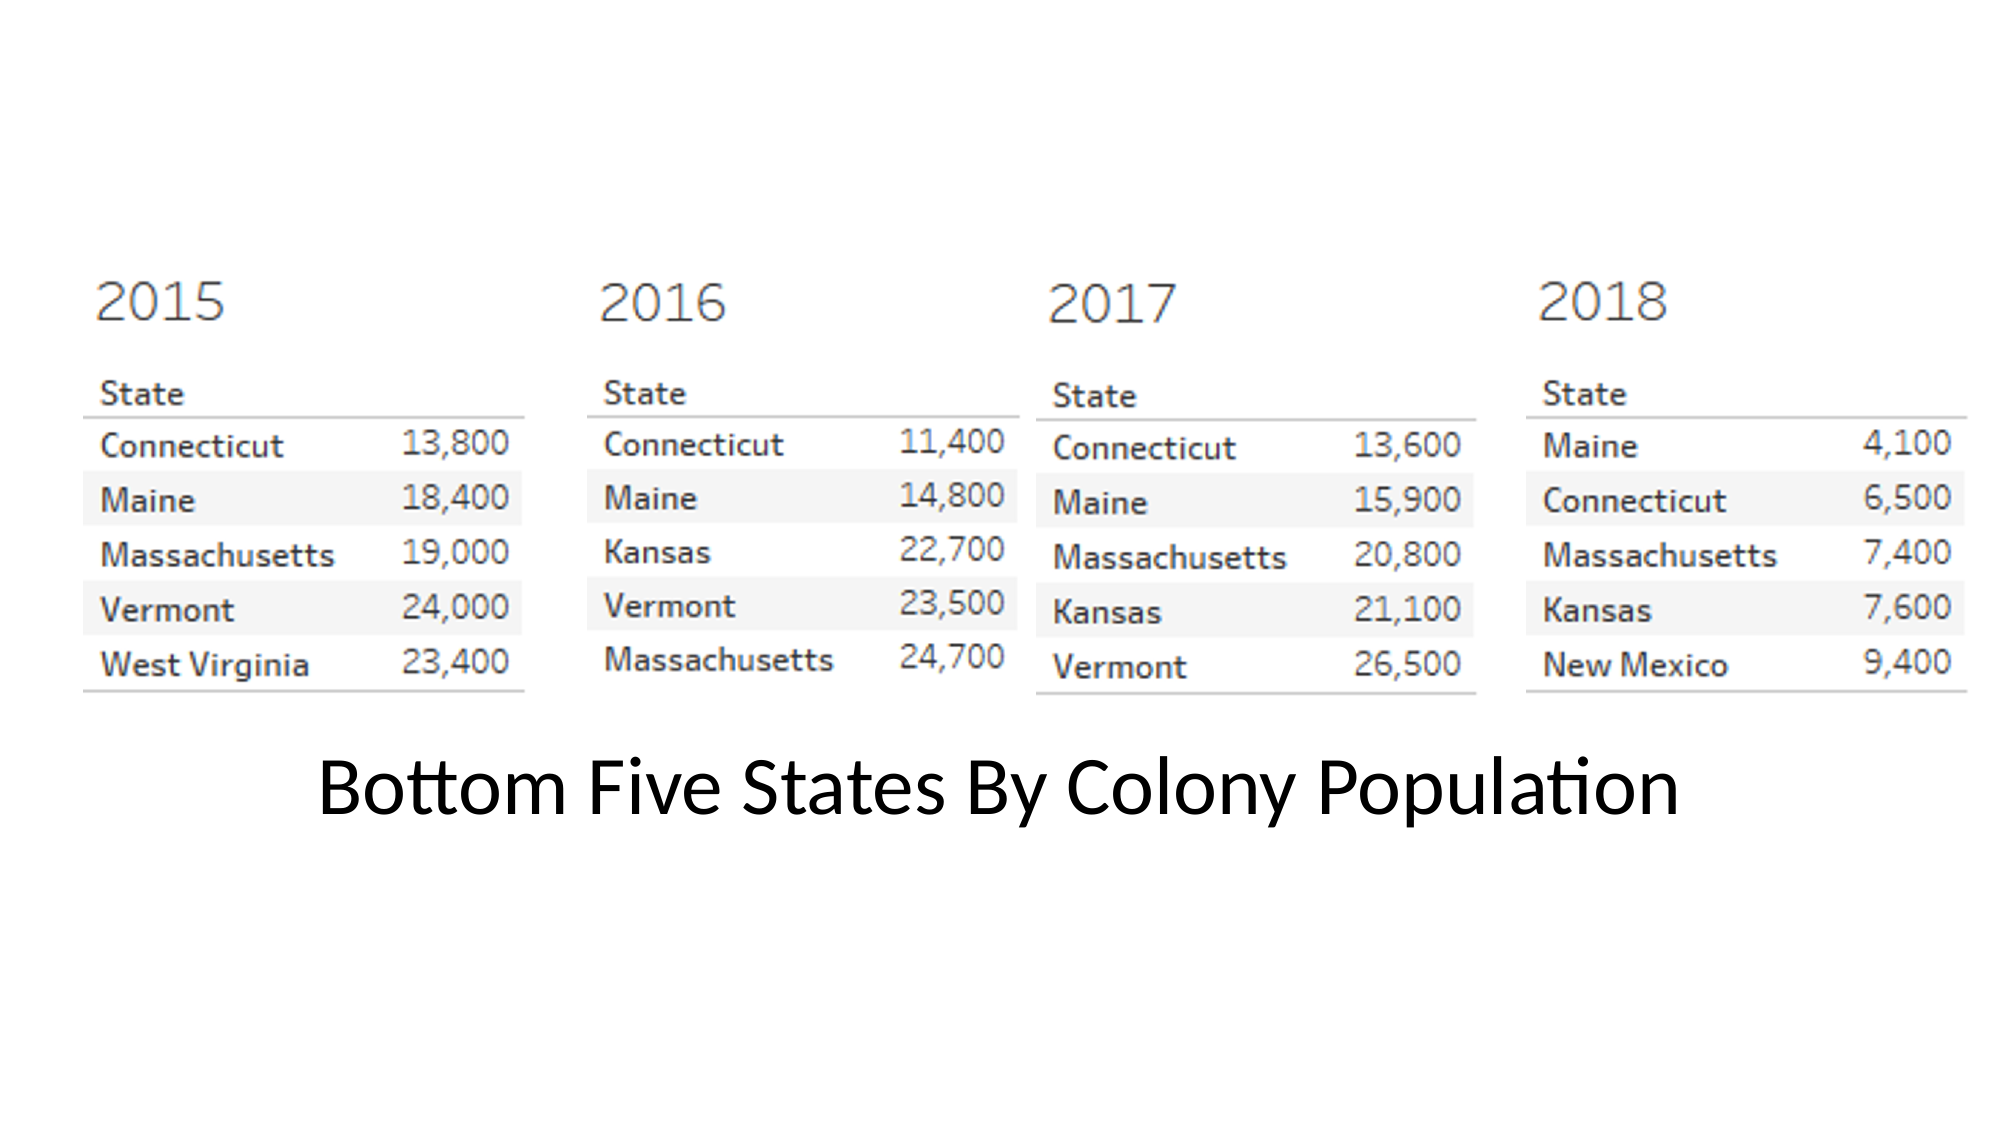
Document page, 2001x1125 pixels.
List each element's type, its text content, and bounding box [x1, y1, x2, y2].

picture [0, 18, 2000, 724]
text_box Bottom Five States By Colony Population [276, 724, 1724, 839]
